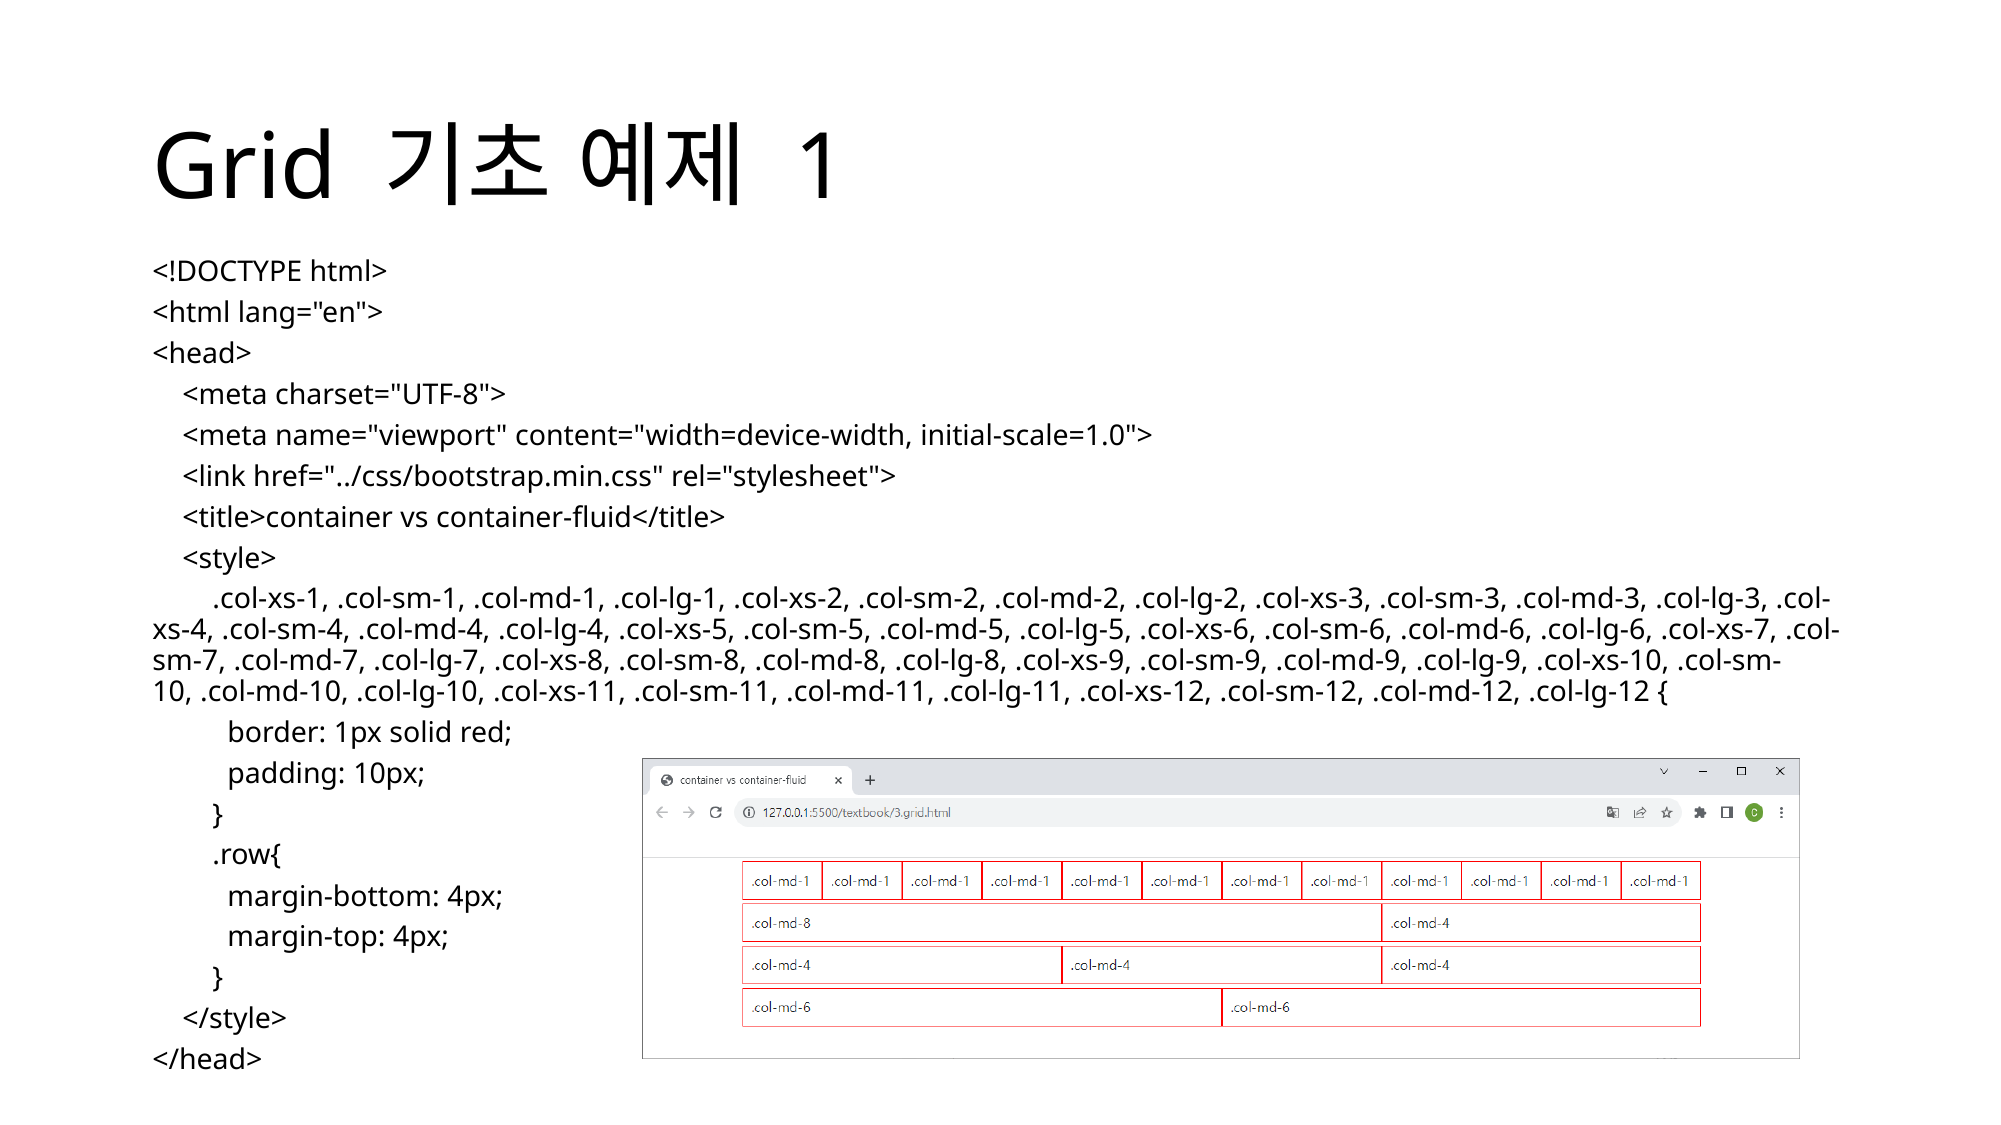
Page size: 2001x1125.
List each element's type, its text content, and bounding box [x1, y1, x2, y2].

title Grid 기초 예제 1 [137, 59, 1863, 249]
list <!DOCTYPE html> <html lang="en"> <head> <meta charset="UTF-8"> <meta name="viewport" content="width=device-width, initial-scale=1.0"> <link href="../css/bootstrap.min.css" rel="stylesheet"> <title>container vs container-fluid</title> <style> .col-xs-1, .col-sm-1, .col-md-1, .col-lg-1, .col-xs-2, .col-sm-2, .col-md-2, .col-lg-2, .col-xs-3, .col-sm-3, .col-md-3, .col-lg-3, .col-xs-4, .col-sm-4, .col-md-4, .col-lg-4, .col-xs-5, .col-sm-5, .col-md-5, .col-lg-5, .col-xs-6, .col-sm-6, .col-md-6, .col-lg-6, .col-xs-7, .col-sm-7, .col-md-7, .col-lg-7, .col-xs-8, .col-sm-8, .col-md-8, .col-lg-8, .col-xs-9, .col-sm-9, .col-md-9, .col-lg-9, .col-xs-10, .col-sm-10, .col-md-10, .col-lg-10, .col-xs-11, .col-sm-11, .col-md-11, .col-lg-11, .col-xs-12, .col-sm-12, .col-md-12, .col-lg-12 { border: 1px solid red; padding: 10px; } .row{ margin-bottom: 4px; margin-top: 4px; } </style> </head> [137, 249, 1863, 1105]
picture [642, 758, 1800, 1059]
